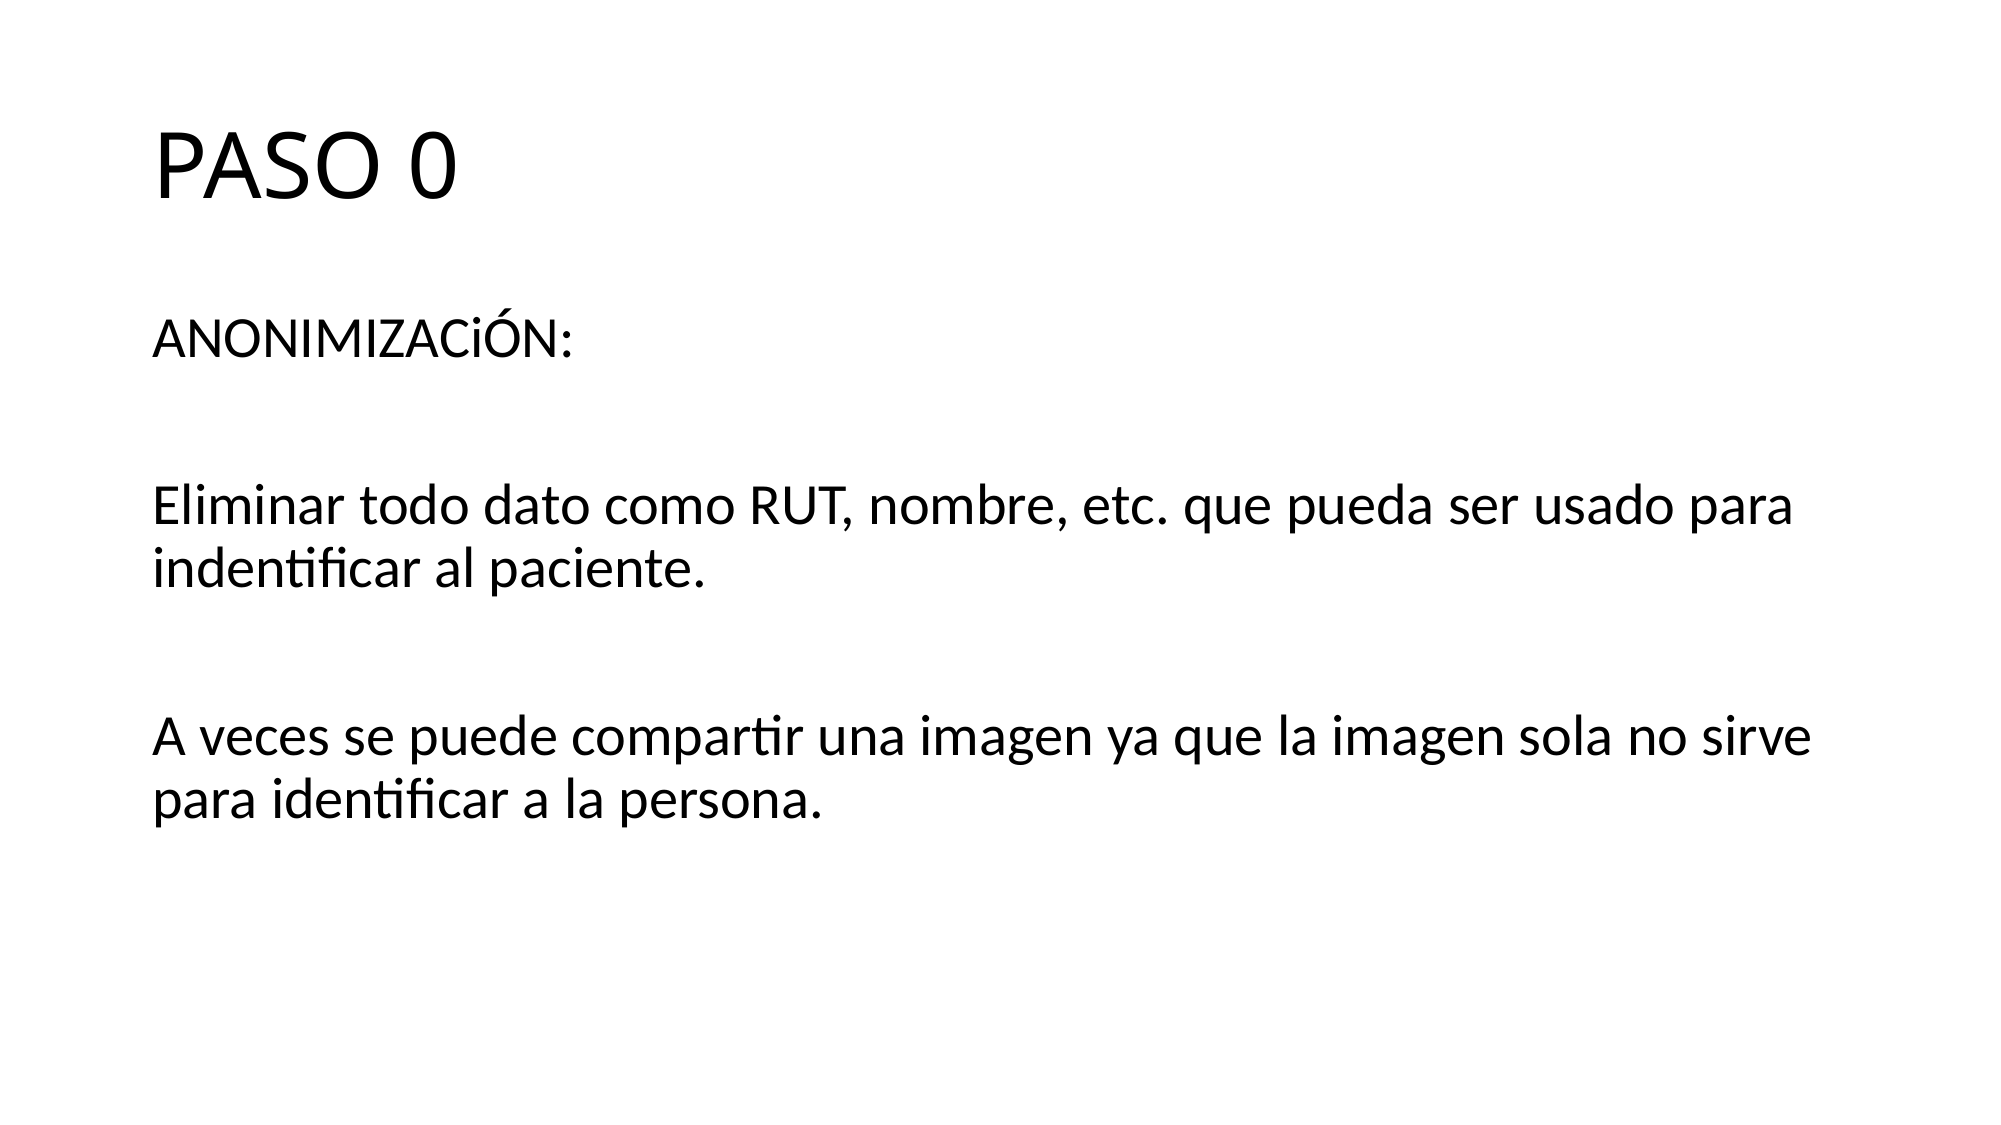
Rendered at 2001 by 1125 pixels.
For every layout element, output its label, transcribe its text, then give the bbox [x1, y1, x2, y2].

list ANONIMIZACiÓN: Eliminar todo dato como RUT, nombre, etc. que pueda ser usado para indentificar al paciente. A veces se puede compartir una imagen ya que la imagen sola no sirve para identificar a la persona. [137, 299, 1863, 1014]
title PASO 0 [137, 59, 1863, 278]
